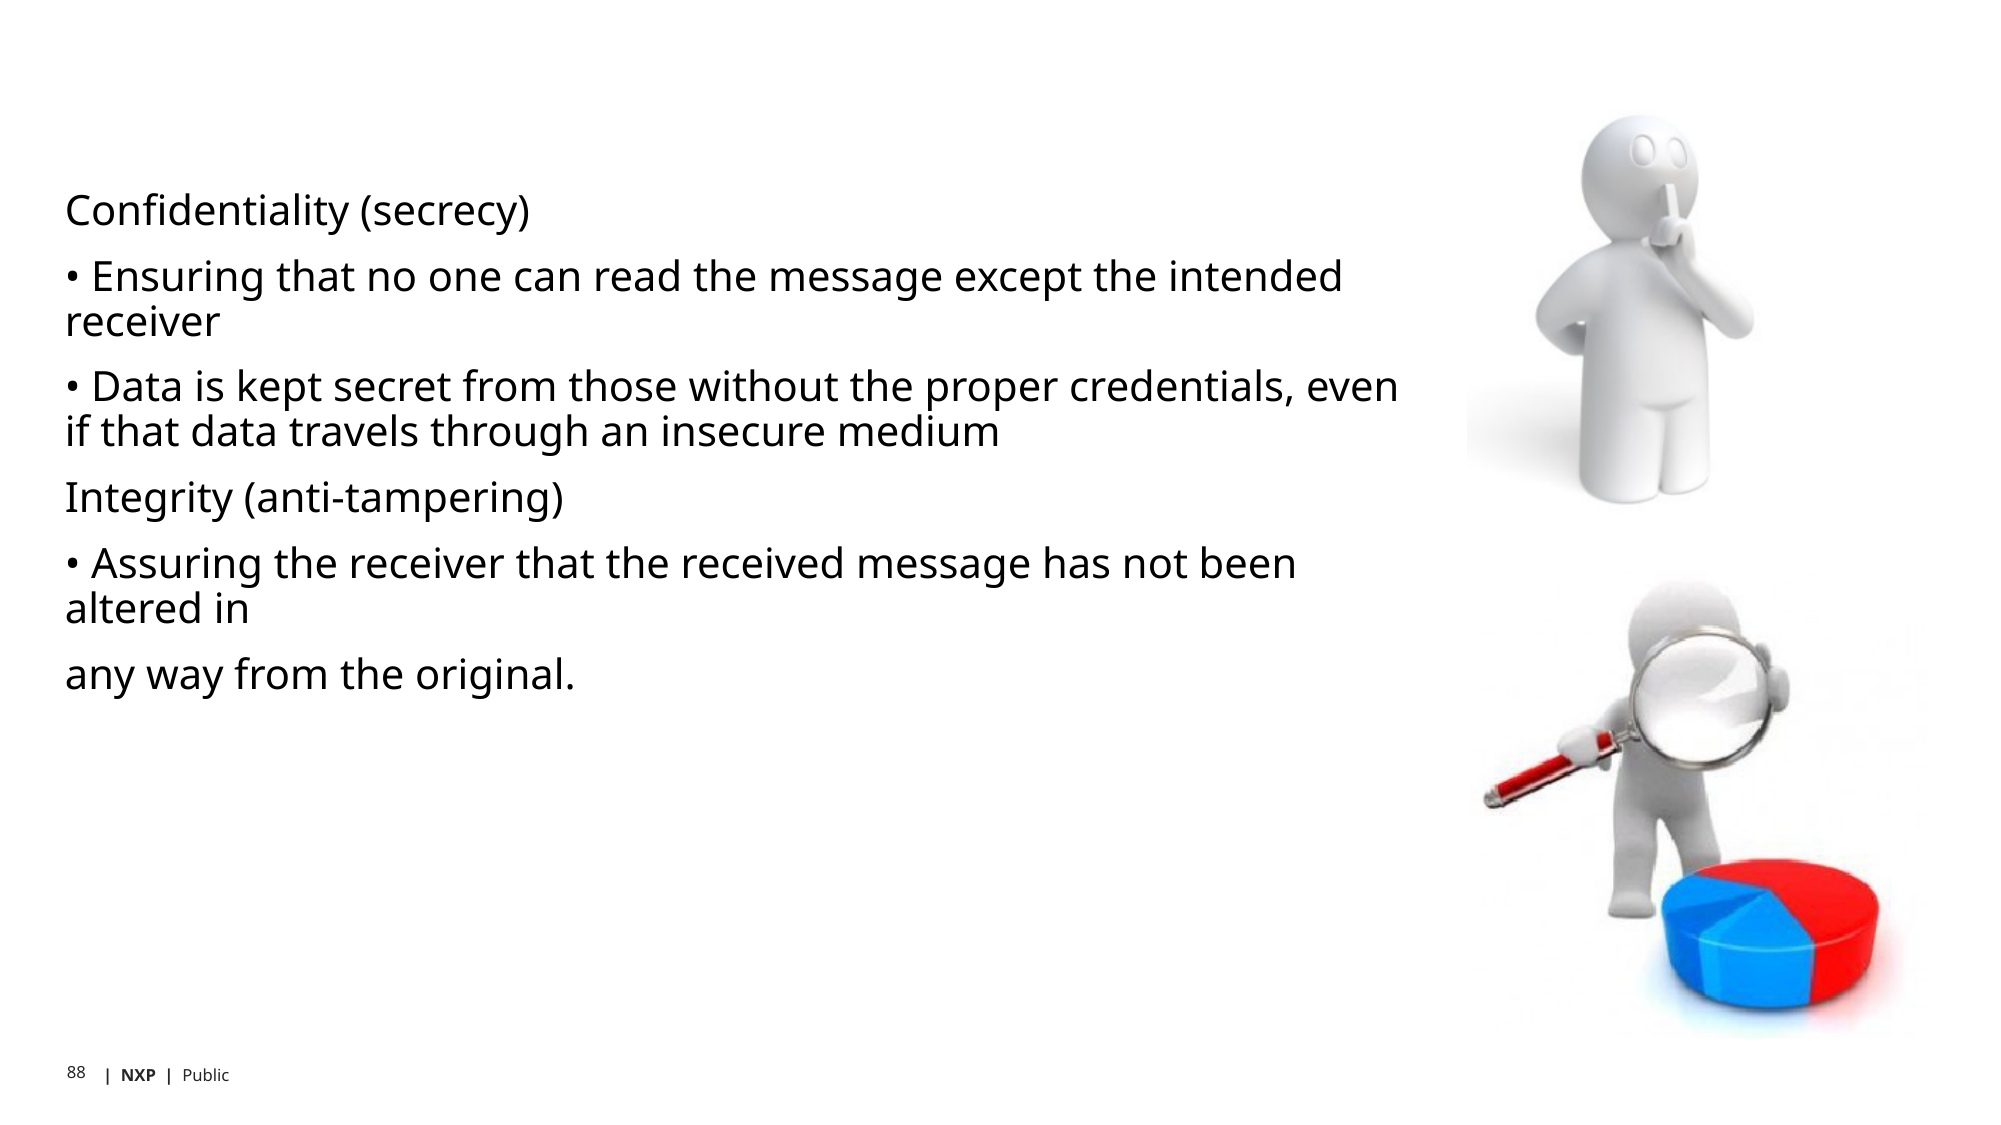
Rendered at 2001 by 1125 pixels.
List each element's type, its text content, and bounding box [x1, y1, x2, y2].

list Confidentiality (secrecy) • Ensuring that no one can read the message except the intended receiver • Data is kept secret from those without the proper credentials, even if that data travels through an insecure medium Integrity (anti-tampering) • Assuring the receiver that the received message has not been altered in any way from the original. [64, 189, 1435, 955]
picture [1467, 86, 1963, 1039]
